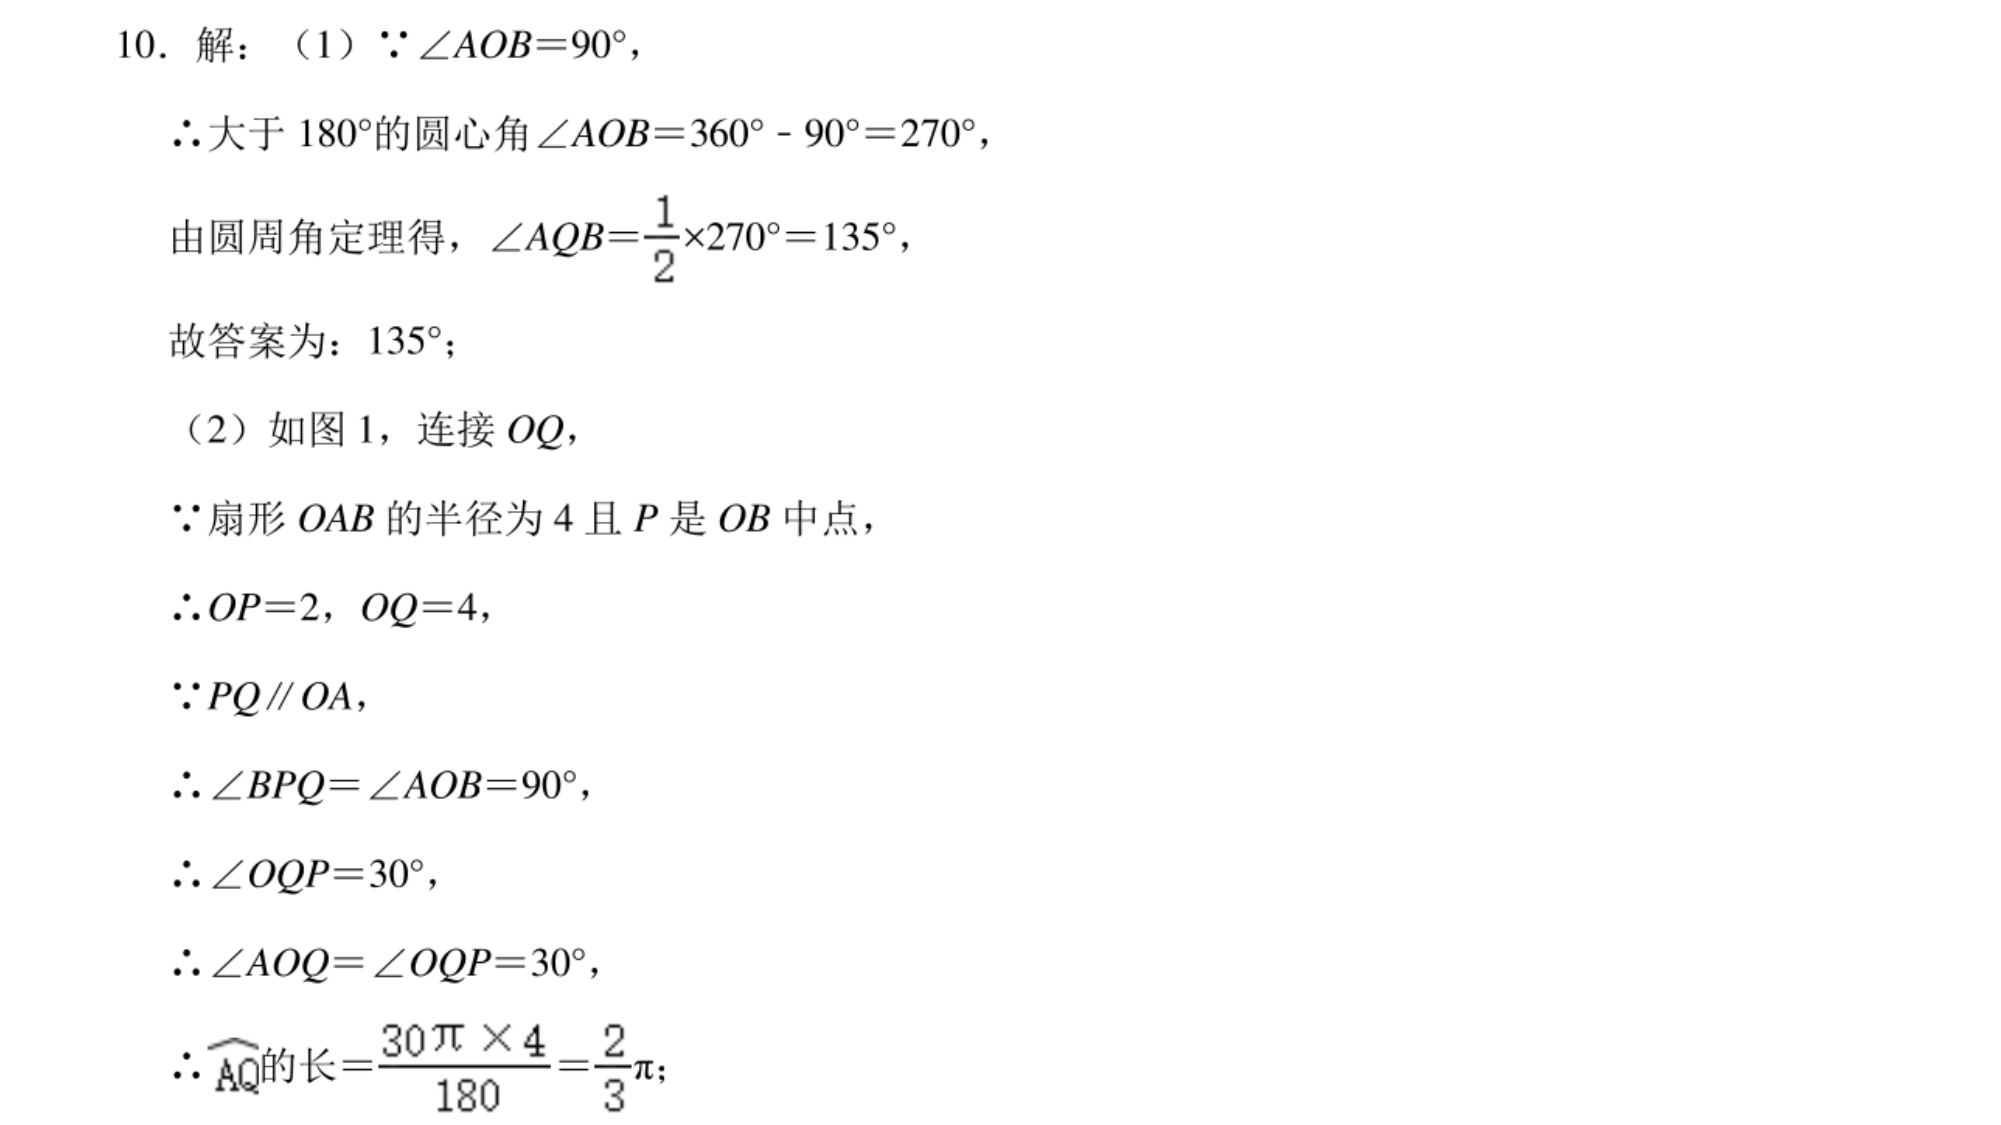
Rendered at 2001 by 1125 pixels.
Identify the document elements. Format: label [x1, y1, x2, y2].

picture [54, 0, 1031, 1125]
